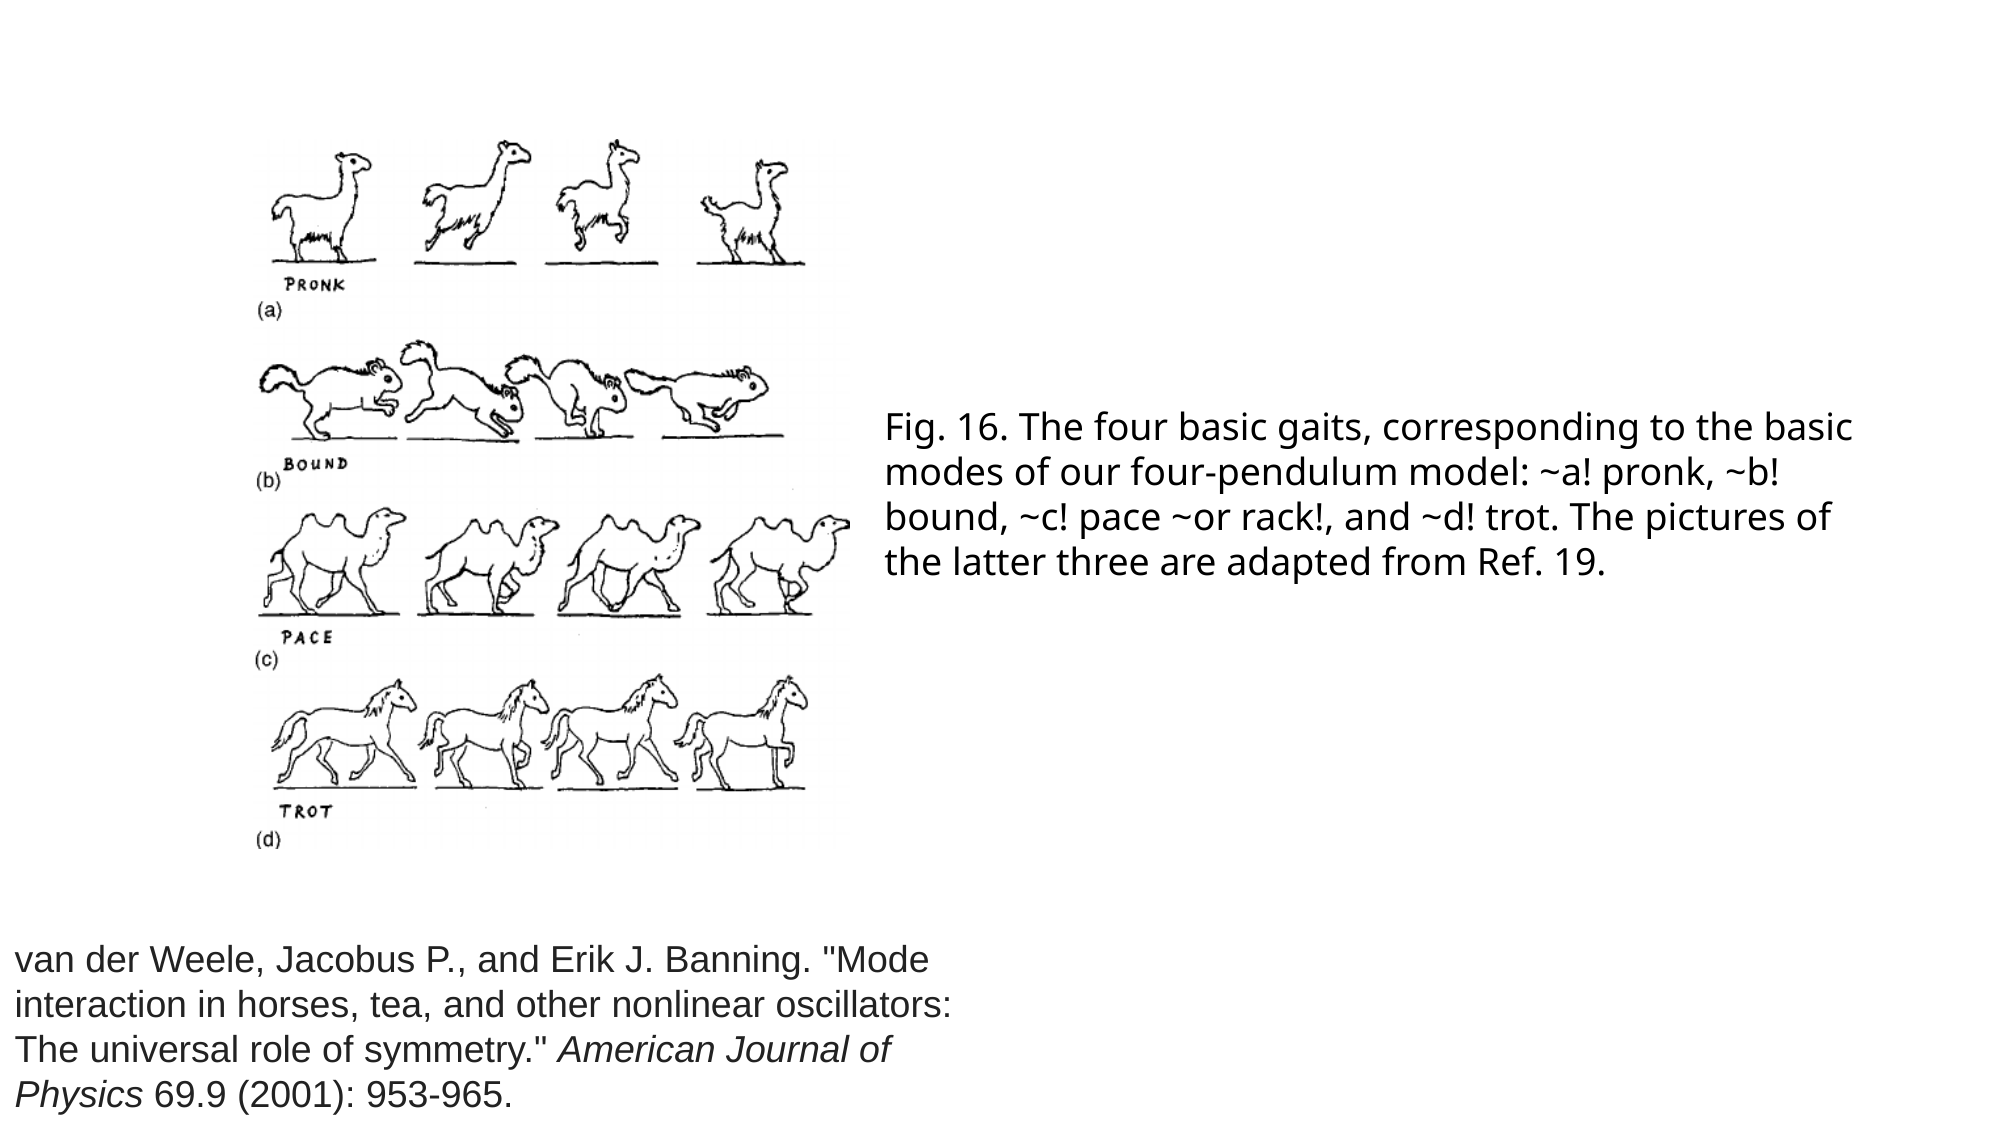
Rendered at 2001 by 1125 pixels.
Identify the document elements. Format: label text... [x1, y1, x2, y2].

text_box van der Weele, Jacobus P., and Erik J. Banning. "Mode interaction in horses, tea, and other nonlinear oscillators: The universal role of symmetry." American Journal of Physics 69.9 (2001): 953-965. [0, 928, 1000, 1123]
picture [252, 138, 851, 850]
text_box Fig. 16. The four basic gaits, corresponding to the basic modes of our four-pendulum model: ~a! pronk, ~b! bound, ~c! pace ~or rack!, and ~d! trot. The pictures of the latter three are adapted from Ref. 19. [869, 395, 1874, 591]
